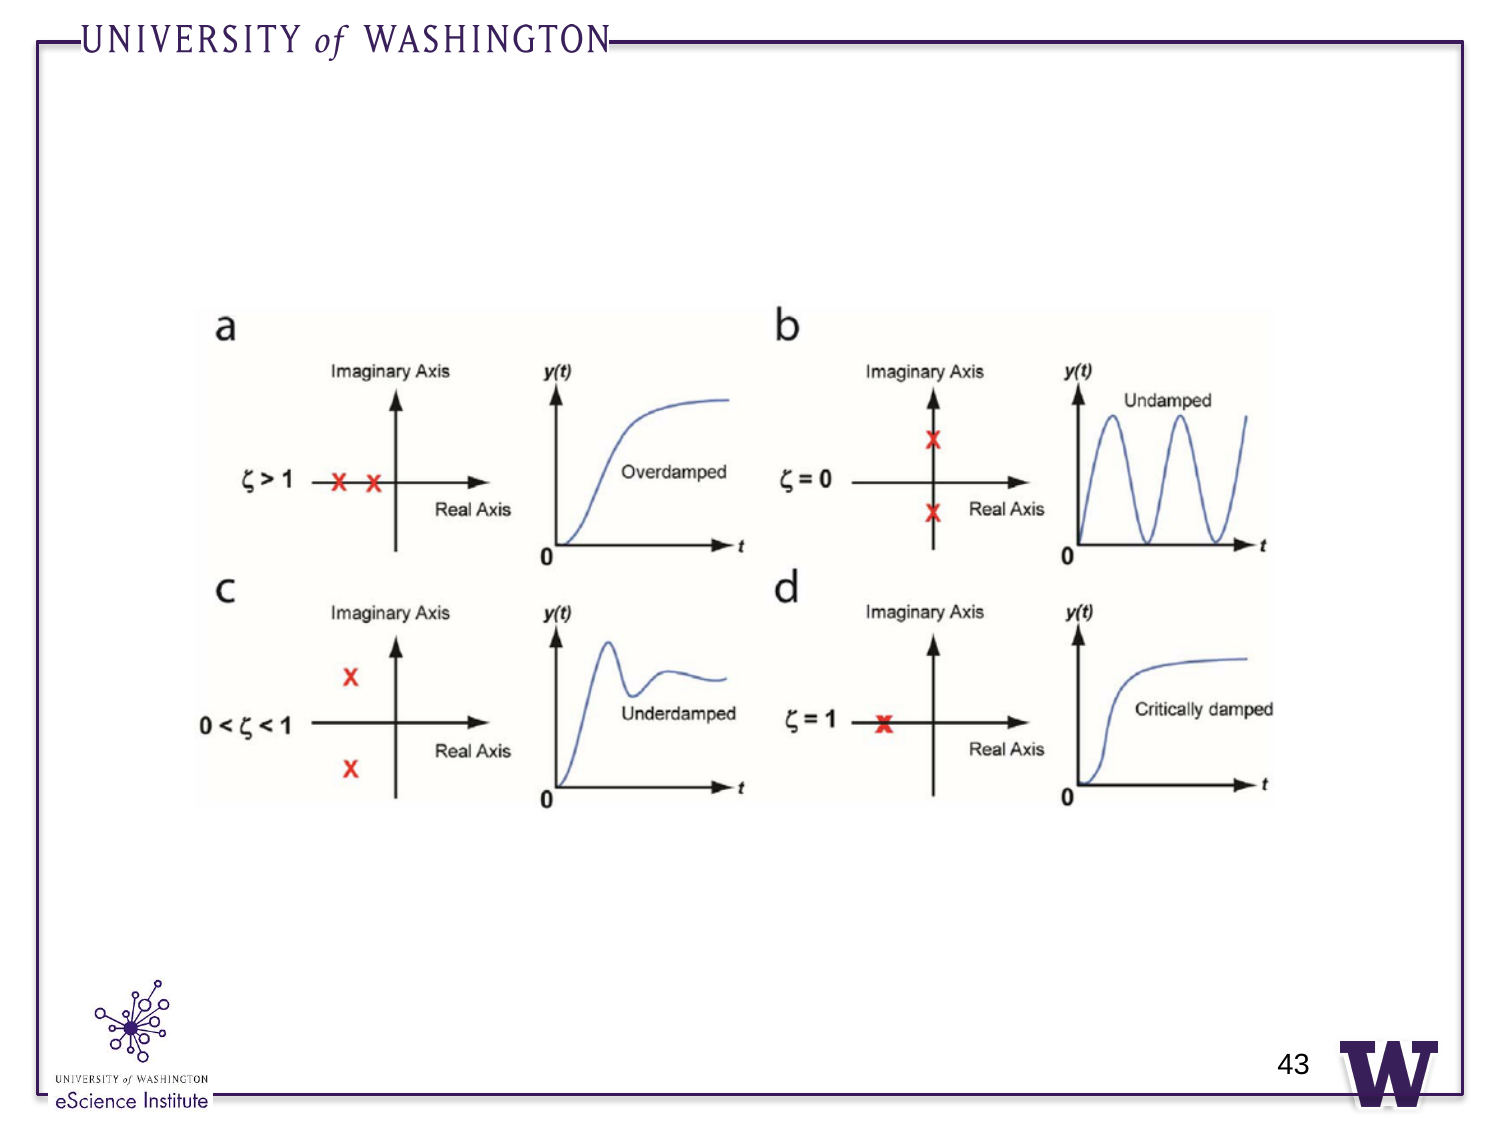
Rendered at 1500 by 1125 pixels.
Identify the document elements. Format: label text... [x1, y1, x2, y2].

picture [194, 299, 1279, 813]
slide_number 43 [1262, 1037, 1350, 1098]
picture [1340, 1096, 1438, 1107]
picture [81, 24, 609, 61]
picture [48, 978, 213, 1113]
picture [1350, 1041, 1438, 1093]
